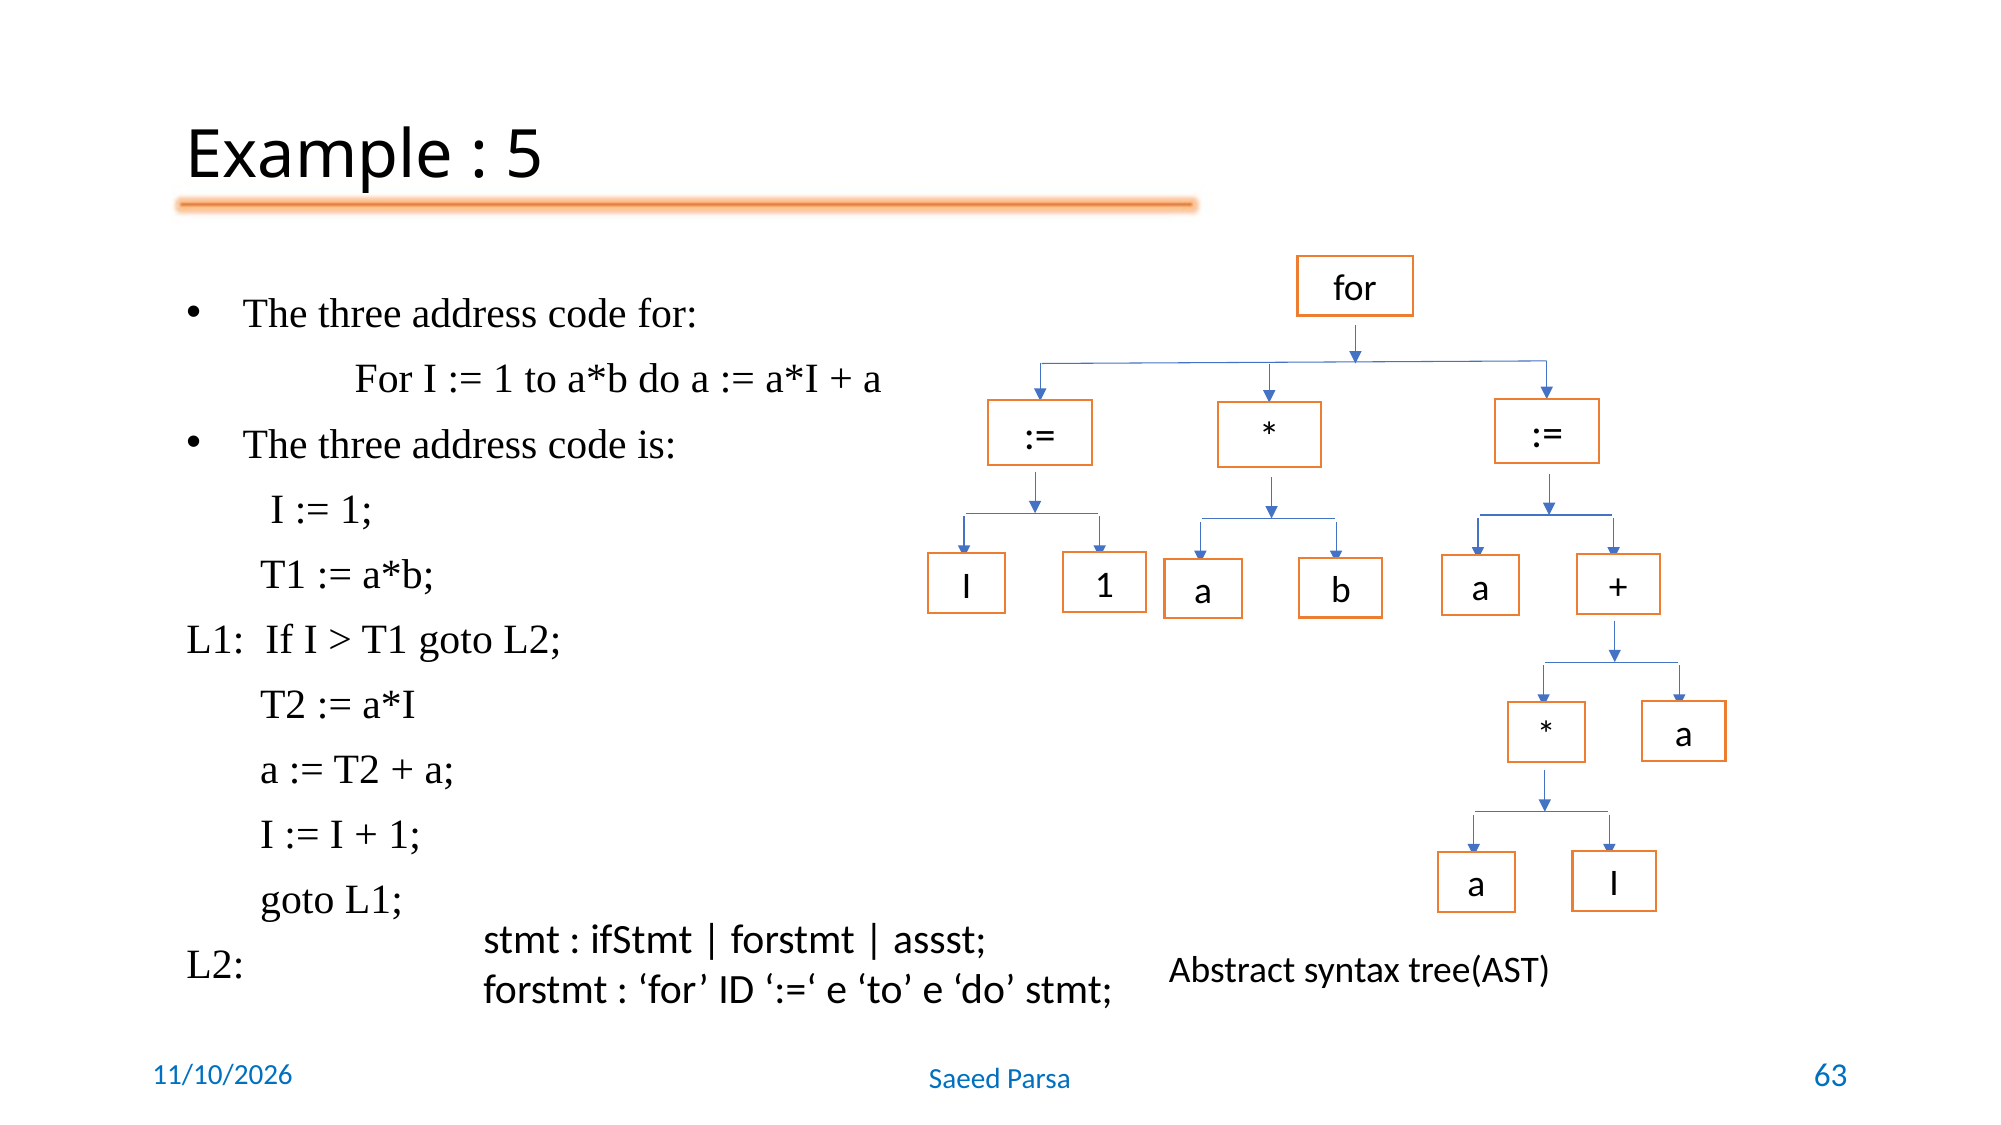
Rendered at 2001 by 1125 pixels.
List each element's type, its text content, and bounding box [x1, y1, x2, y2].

footer Saeed Parsa [587, 1042, 1413, 1111]
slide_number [137, 1042, 587, 1103]
text_box The three address code for: For I := 1 to a*b do a := a*I + a The three address code is: I := 1; T1 := a*b; L1: If I > T1 goto L2; T2 := a*I a := T2 + a; I := I + 1; goto L1; L2: [171, 263, 928, 994]
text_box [928, 255, 1726, 927]
picture [152, 181, 1213, 238]
text_box stmt : ifStmt | forstmt | assst; forstmt : ‘for’ ID ‘:=‘ e ‘to’ e ‘do’ stmt; [468, 904, 1143, 1019]
text_box Abstract syntax tree(AST) [1154, 937, 1616, 998]
slide_number 63 [1412, 1042, 1863, 1103]
text_box Example : 5 [170, 112, 1586, 201]
